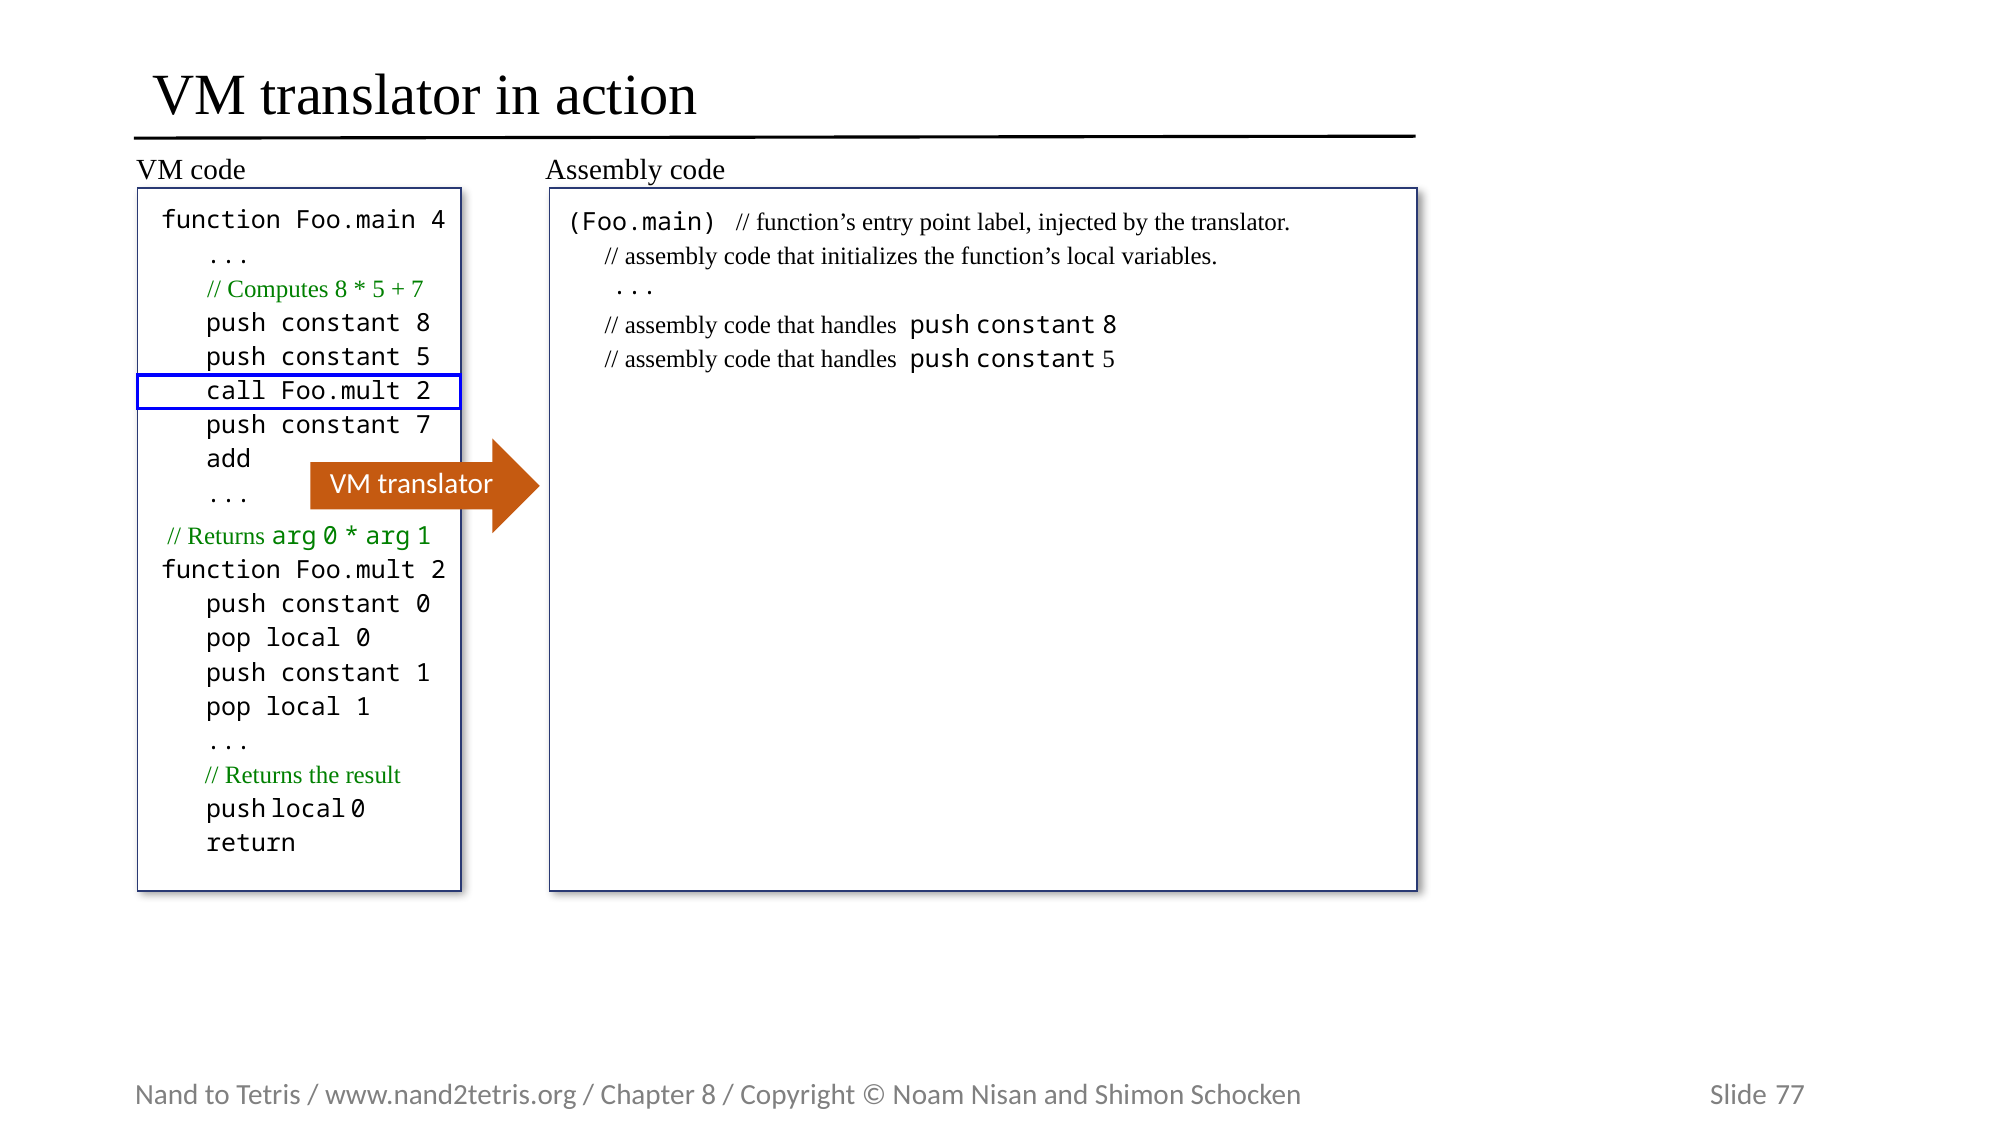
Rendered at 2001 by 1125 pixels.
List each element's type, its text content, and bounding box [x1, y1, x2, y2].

text_box [137, 374, 461, 409]
text_box VM code [121, 143, 320, 206]
title VM translator in action [137, 48, 1417, 144]
text_box function Foo.main 4 ... // Computes 8 * 5 + 7 push constant 8 push constant 5 call Foo.mult 2 push constant 7 add ... // Returns arg 0 * arg 1 function Foo.mult 2 push constant 0 pop local 0 push constant 1 pop local 1 ... // Returns the result push local 0 return [137, 409, 461, 891]
text_box Assembly code [530, 143, 822, 206]
text_box VM translator [309, 437, 541, 535]
text_box (Foo.main) // function’s entry point label, injected by the translator. // assembly code that initializes the function’s local variables. ... // assembly code that handles push constant 8 // assembly code that handles push constant 5 [549, 188, 1417, 891]
text_box function Foo.main 4 ... // Computes 8 * 5 + 7 push constant 8 push constant 5 call Foo.mult 2 push constant 7 add ... // Returns arg 0 * arg 1 function Foo.mult 2 push constant 0 pop local 0 push constant 1 pop local 1 ... // Returns the result push local 0 return [137, 188, 461, 374]
